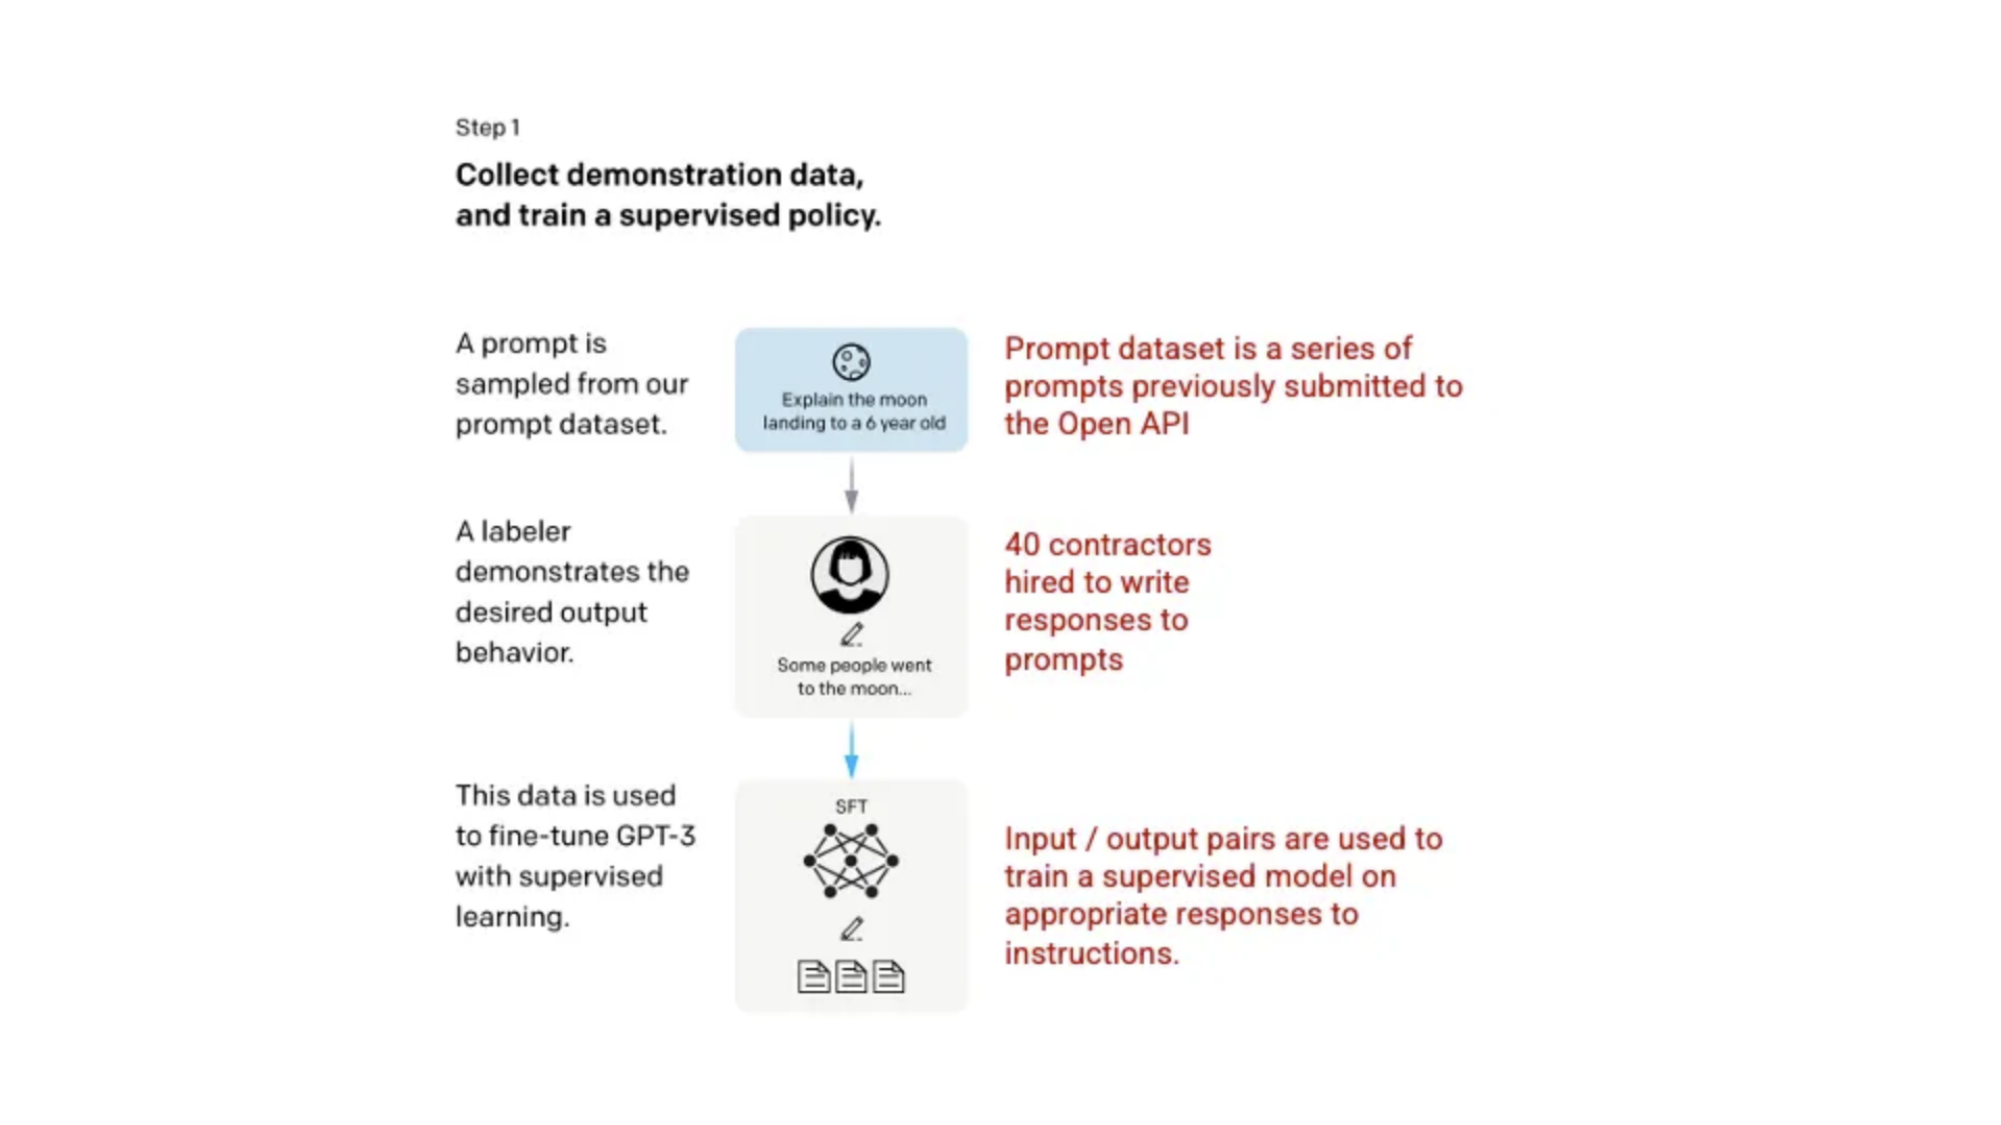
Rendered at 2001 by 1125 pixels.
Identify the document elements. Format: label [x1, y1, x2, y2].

picture [416, 87, 1584, 1038]
